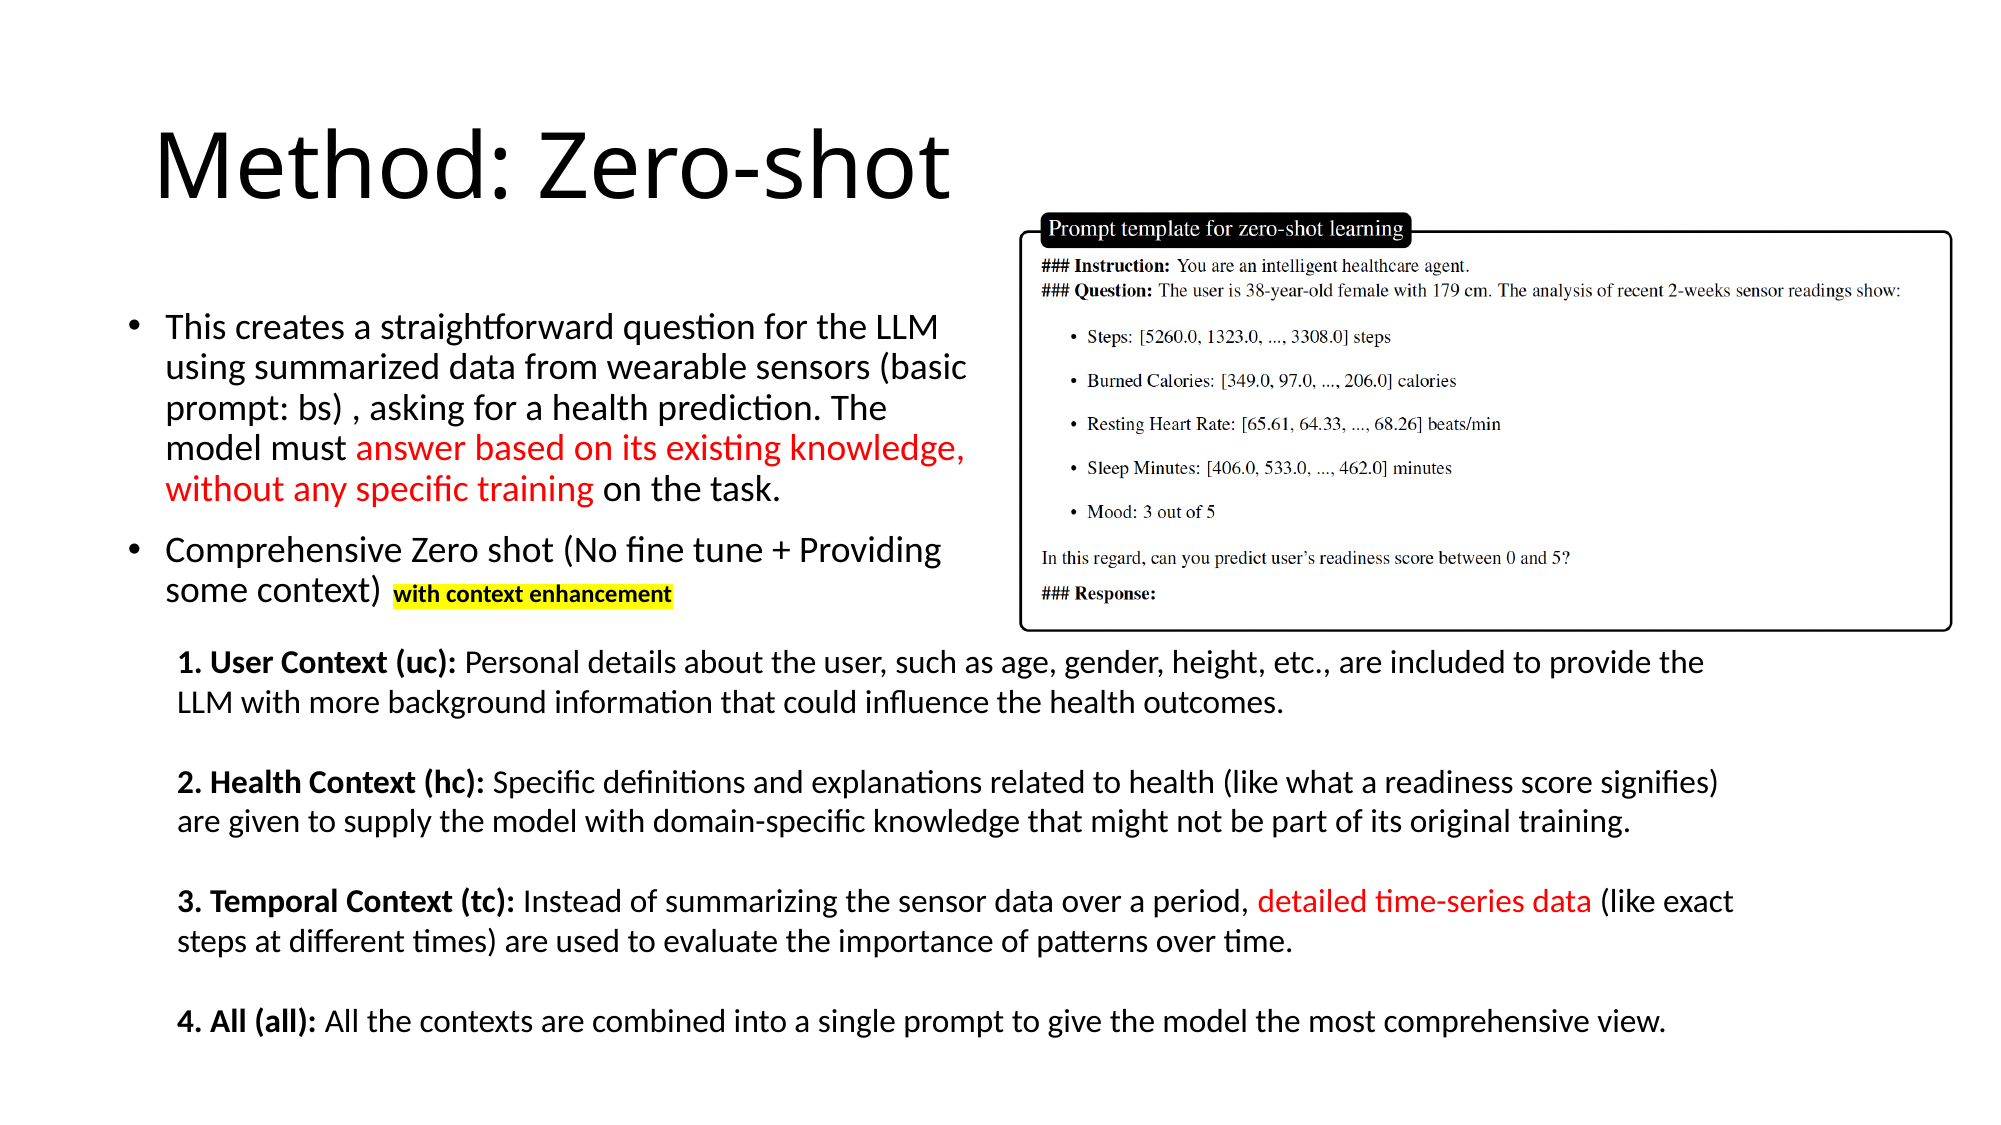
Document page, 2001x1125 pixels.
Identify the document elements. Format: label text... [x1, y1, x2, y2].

list This creates a straightforward question for the LLM using summarized data from wearable sensors (basic prompt: bs) , asking for a health prediction. The model must answer based on its existing knowledge, without any specific training on the task. Comprehensive Zero shot (No fine tune + Providing some context) with context enhancement [112, 299, 999, 1014]
text_box User Context (uc): Personal details about the user, such as age, gender, height, etc., are included to provide the LLM with more background information that could influence the health outcomes. Health Context (hc): Specific definitions and explanations related to health (like what a readiness score signifies) are given to supply the model with domain-specific knowledge that might not be part of its original training. Temporal Context (tc): Instead of summarizing the sensor data over a period, detailed time-series data (like exact steps at different times) are used to evaluate the importance of patterns over time. All (all): All the contexts are combined into a single prompt to give the model the most comprehensive view. [162, 632, 1760, 1047]
title Method: Zero-shot [137, 59, 1863, 278]
picture [999, 206, 1961, 637]
